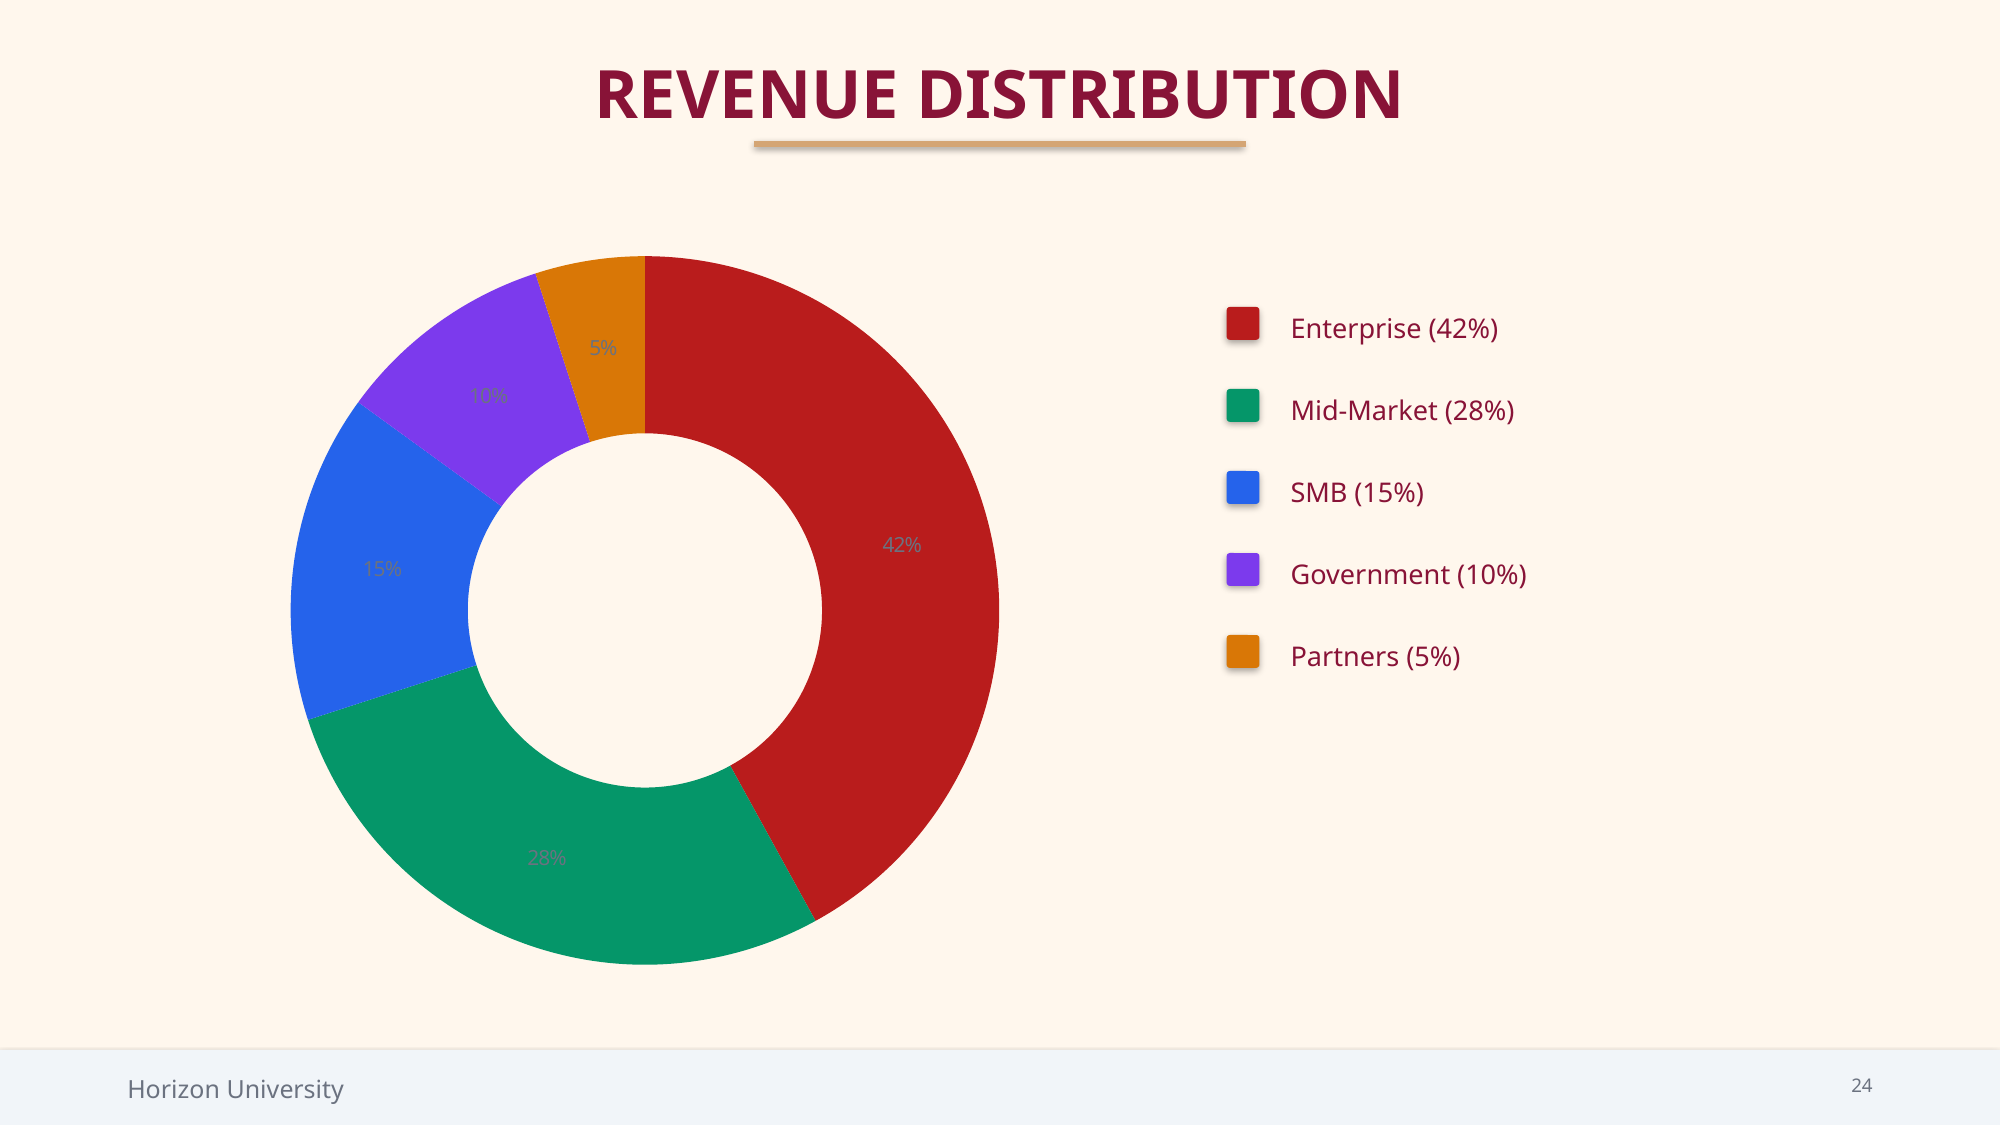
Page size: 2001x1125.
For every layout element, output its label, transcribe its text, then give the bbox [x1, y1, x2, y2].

text_box [0, 1049, 2000, 1125]
text_box SMB (15%) [1275, 467, 1871, 515]
text_box [1225, 552, 1261, 587]
text_box [1225, 470, 1261, 505]
text_box 24 [1821, 1066, 1888, 1104]
text_box REVENUE DISTRIBUTION [112, 44, 1888, 140]
text_box [1225, 306, 1261, 341]
text_box Government (10%) [1275, 549, 1871, 597]
text_box Mid-Market (28%) [1275, 385, 1871, 433]
text_box Partners (5%) [1275, 631, 1871, 679]
text_box Horizon University [112, 1066, 605, 1112]
text_box [0, 0, 2000, 1049]
chart [112, 241, 1178, 980]
text_box Enterprise (42%) [1275, 303, 1871, 351]
text_box [1225, 634, 1261, 669]
text_box [1225, 388, 1261, 423]
